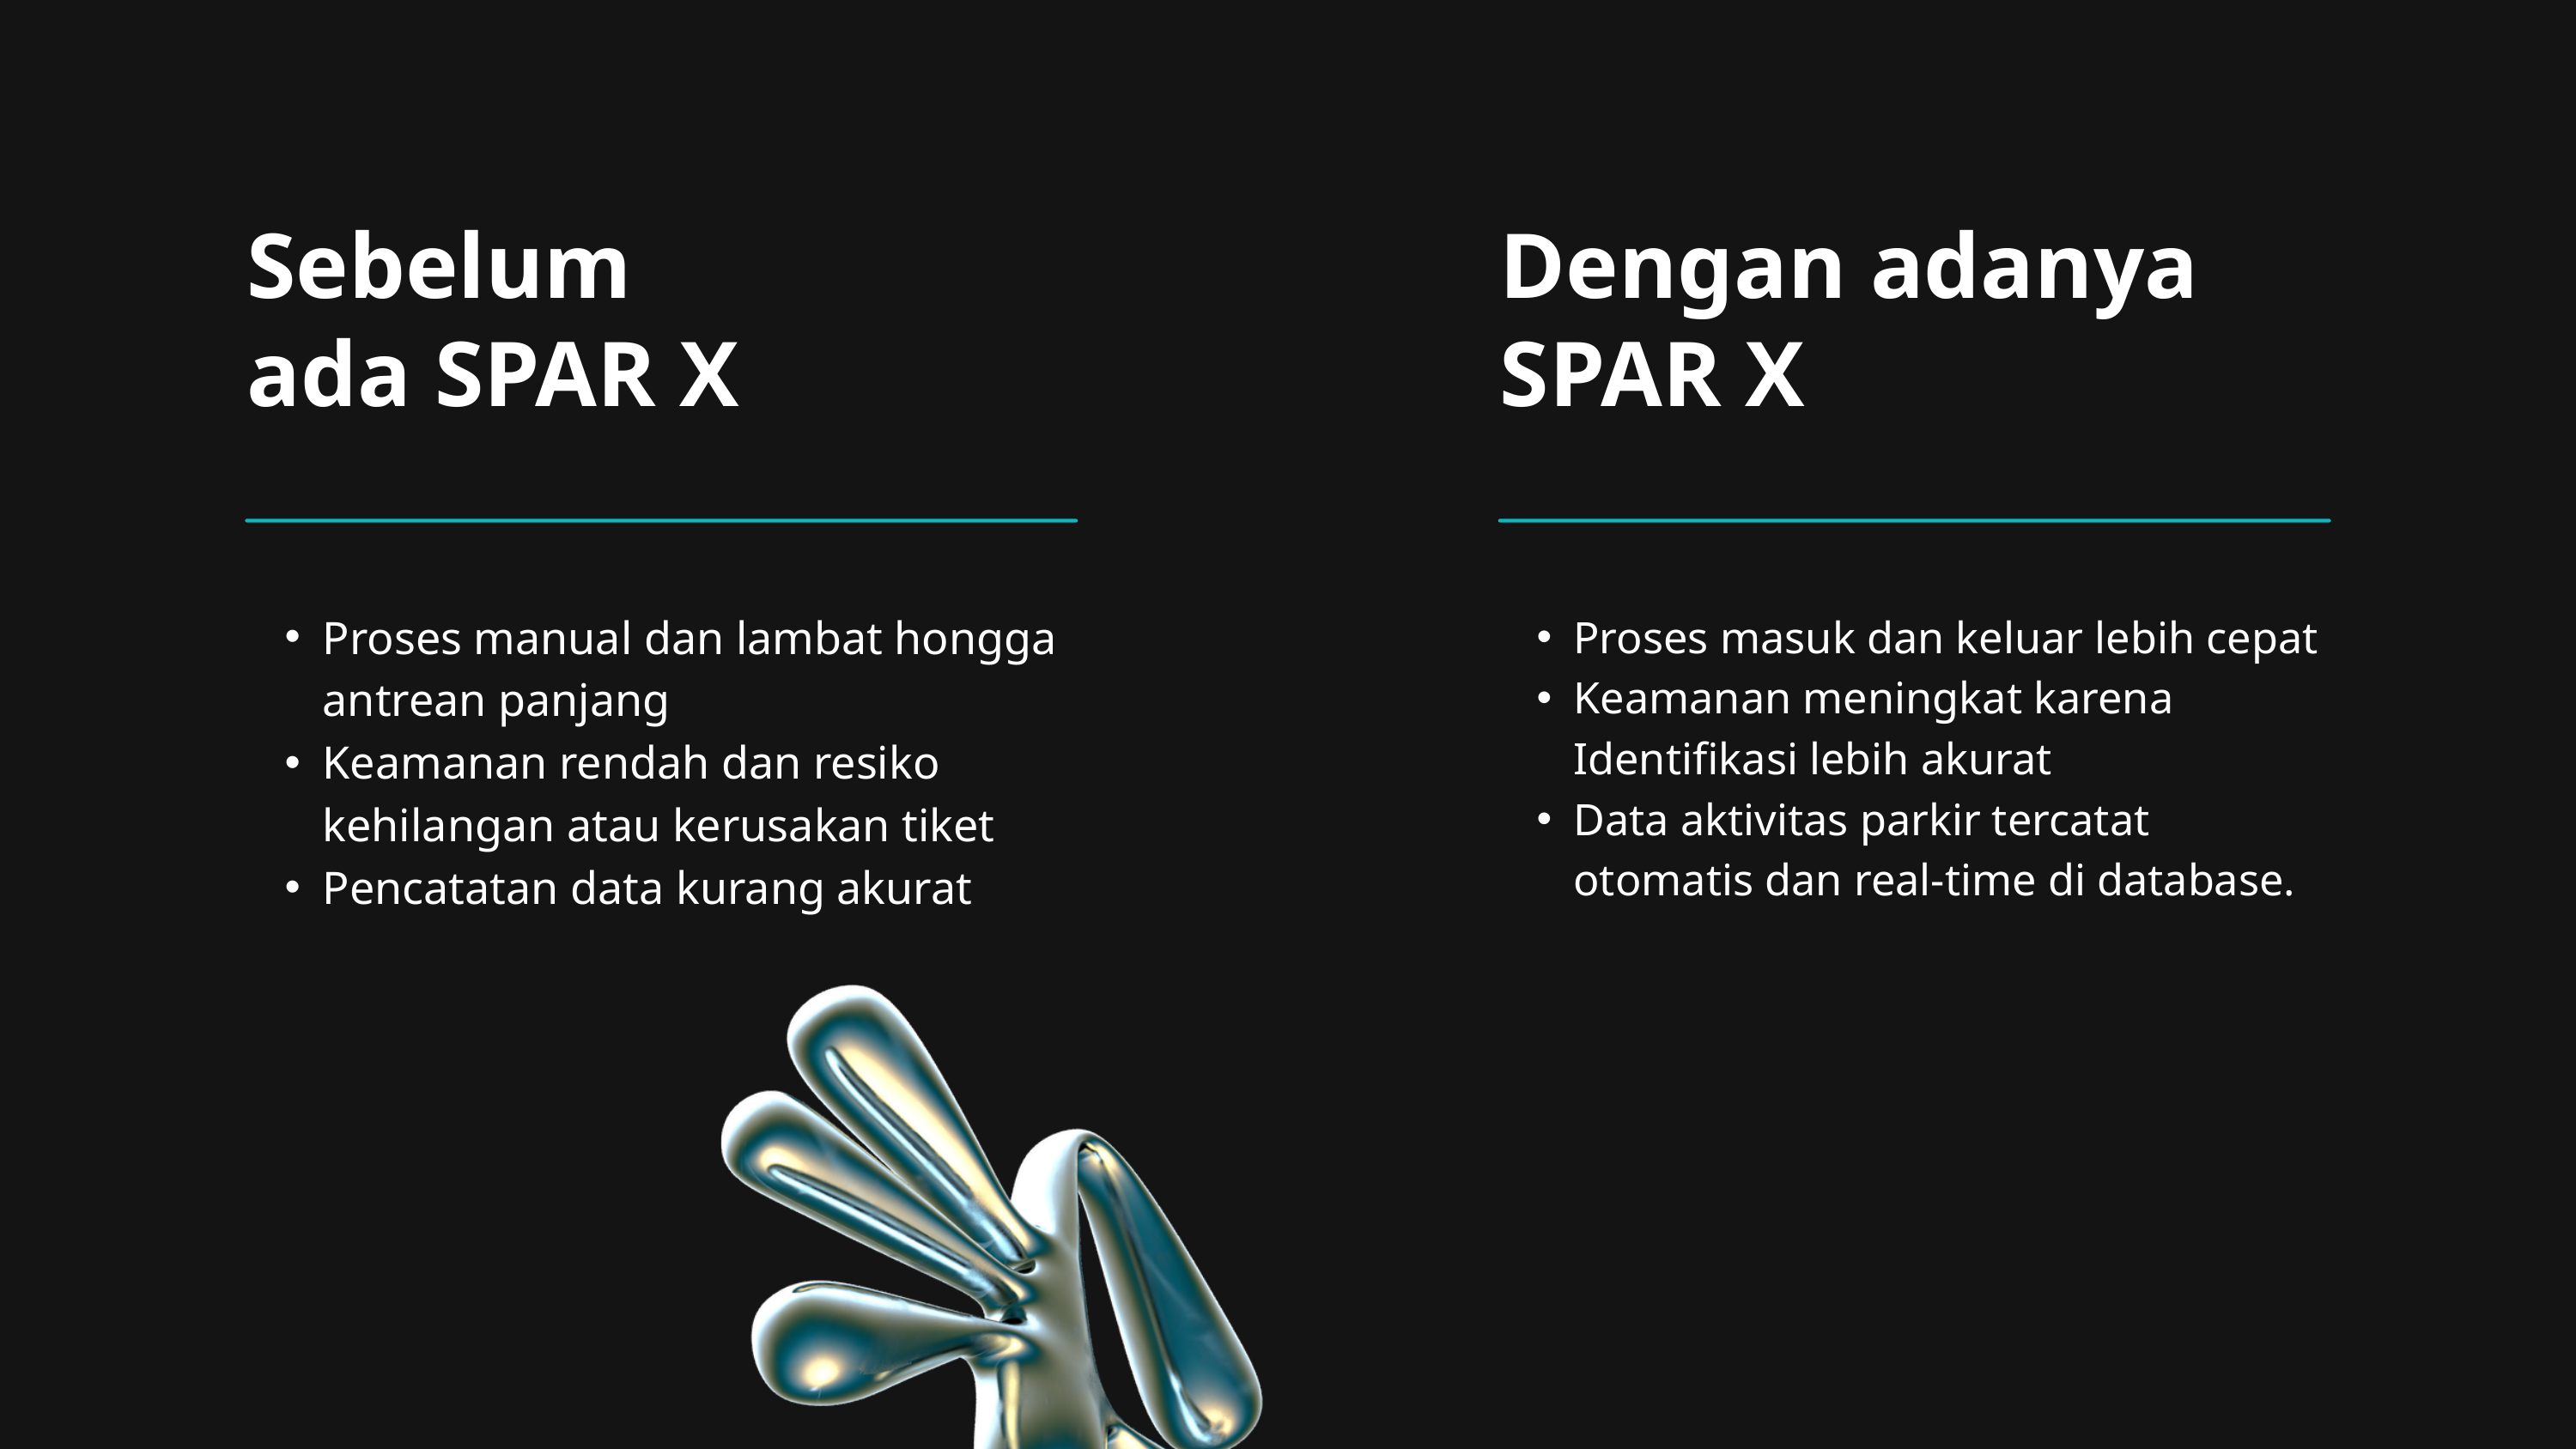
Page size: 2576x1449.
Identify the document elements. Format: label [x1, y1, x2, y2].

text_box [1499, 214, 2330, 1032]
text_box [720, 985, 1288, 1449]
text_box [246, 214, 1077, 903]
